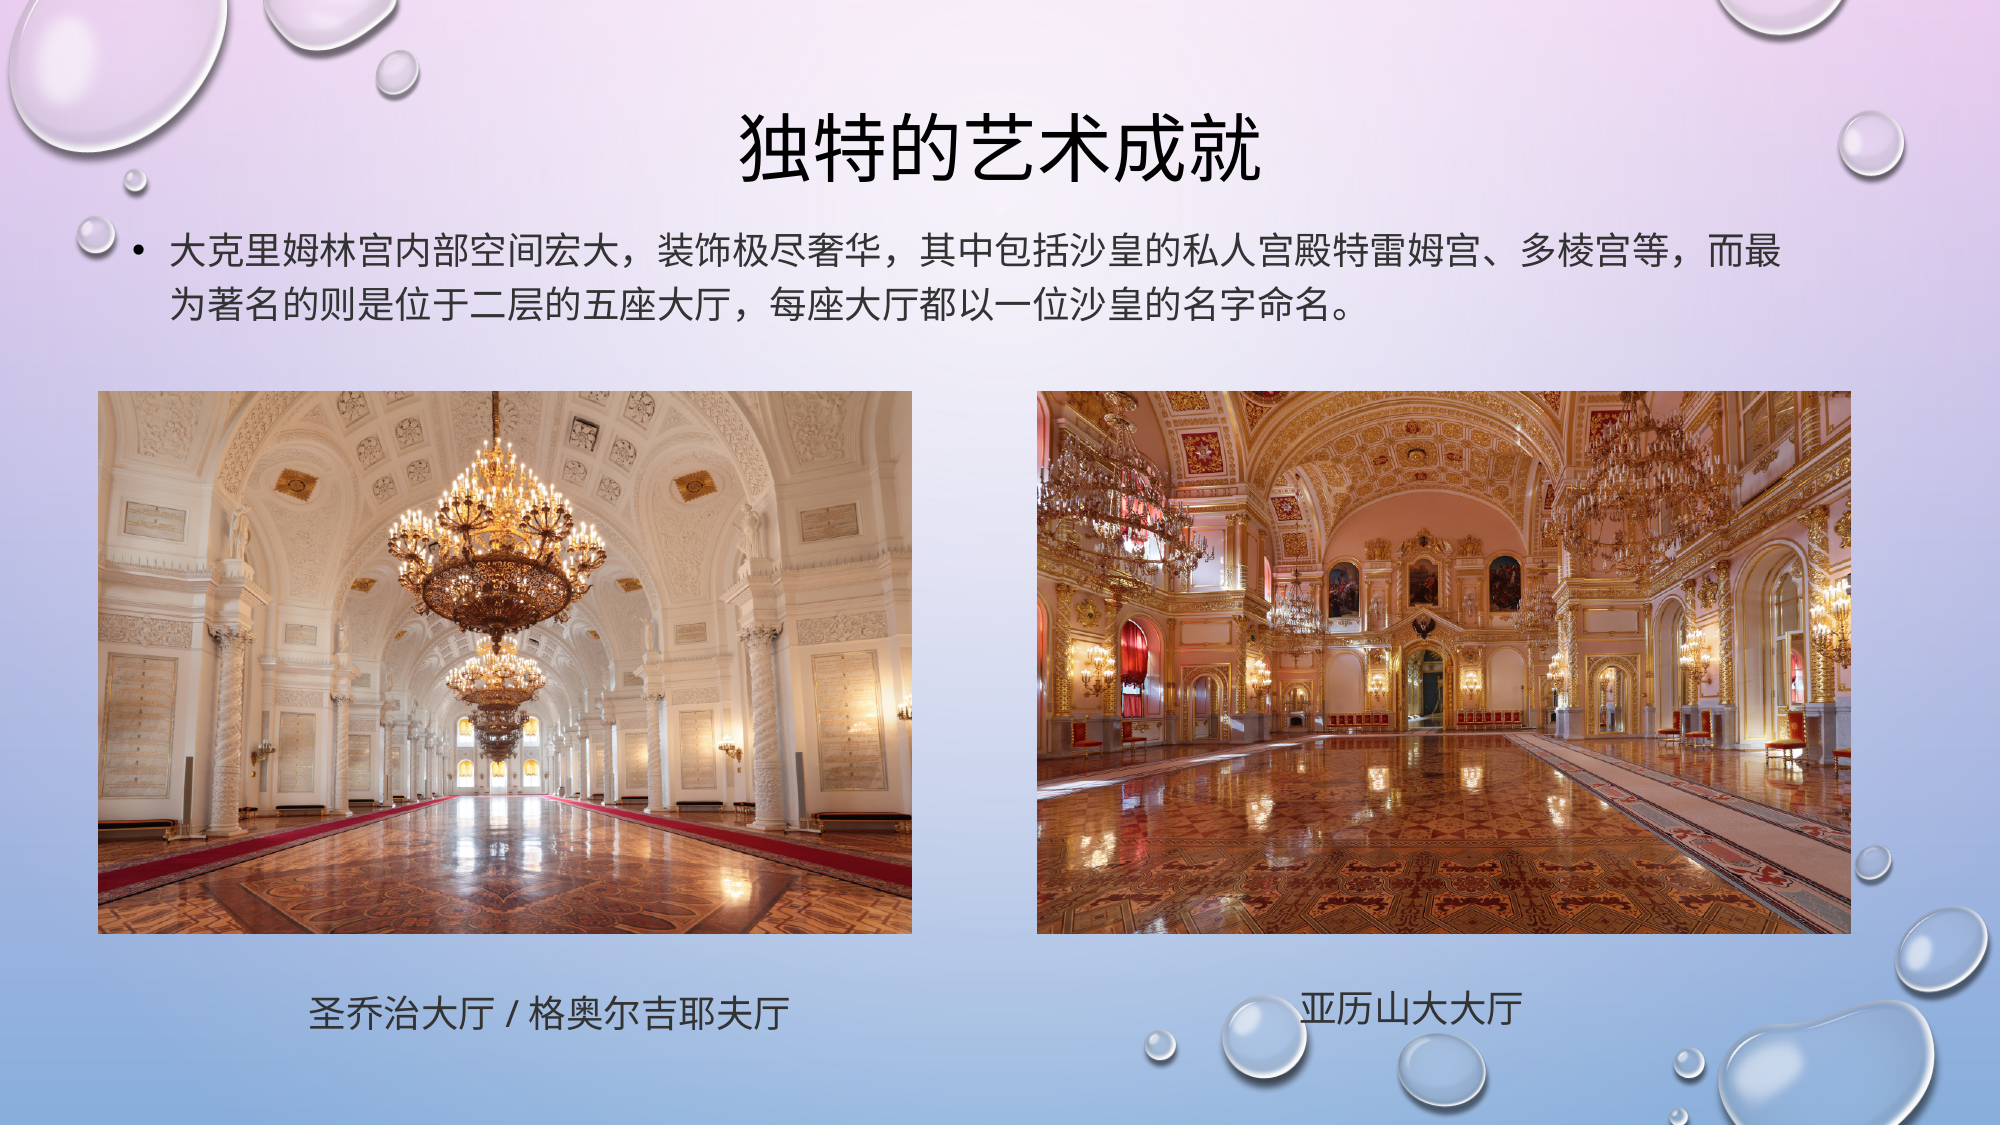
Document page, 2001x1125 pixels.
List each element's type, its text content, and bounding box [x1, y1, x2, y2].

text_box 圣乔治大厅/格奥尔吉耶夫厅 [294, 983, 860, 1043]
text_box 亚历山大大厅 [1284, 977, 1851, 1038]
title 独特的艺术成就 [149, 21, 1851, 284]
list 大克里姆林宫内部空间宏大，装饰极尽奢华，其中包括沙皇的私人宫殿特雷姆宫、多棱宫等，而最为著名的则是位于二层的五座大厅，每座大厅都以一位沙皇的名字命名。 [117, 210, 1832, 676]
picture [0, 0, 2000, 1125]
